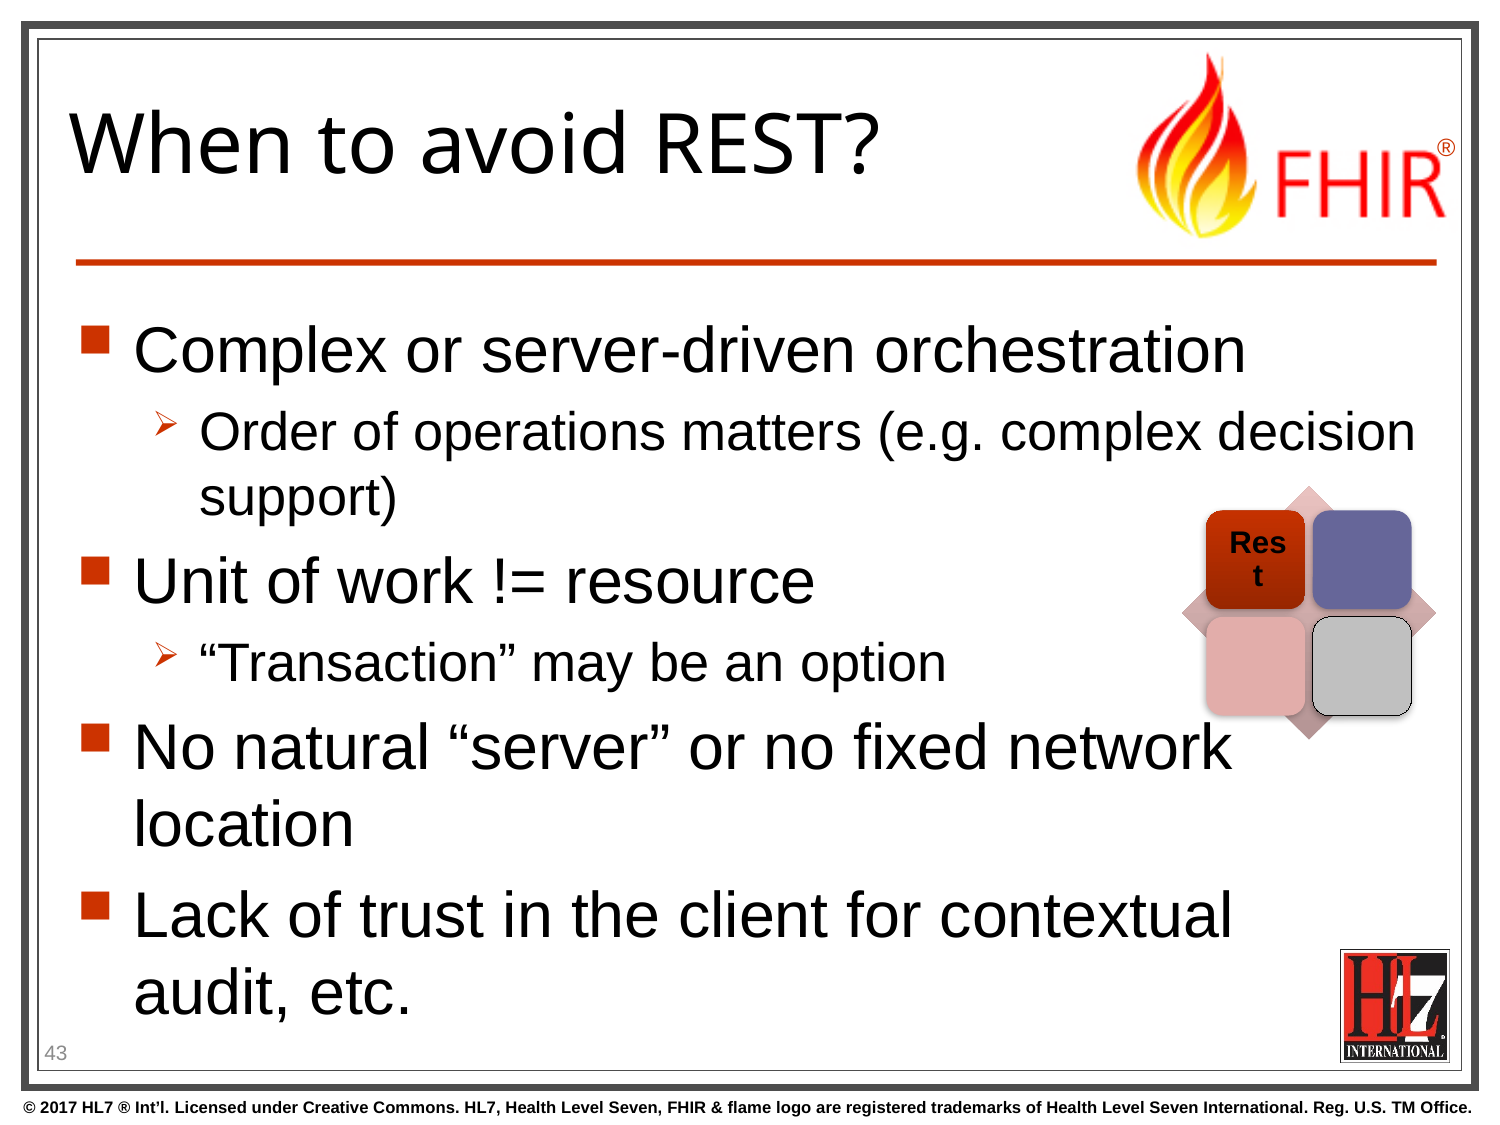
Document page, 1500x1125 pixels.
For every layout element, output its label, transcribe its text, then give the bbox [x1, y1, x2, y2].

title When to avoid REST? [53, 54, 1128, 244]
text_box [1163, 486, 1455, 740]
picture [1340, 949, 1450, 1063]
slide_number 43 [29, 1034, 148, 1071]
list Complex or server-driven orchestration Order of operations matters (e.g. complex decision support) Unit of work != resource “Transaction” may be an option No natural “server” or no fixed network location Lack of trust in the client for contextual audit, etc. [62, 299, 1438, 1059]
picture [1124, 42, 1458, 249]
